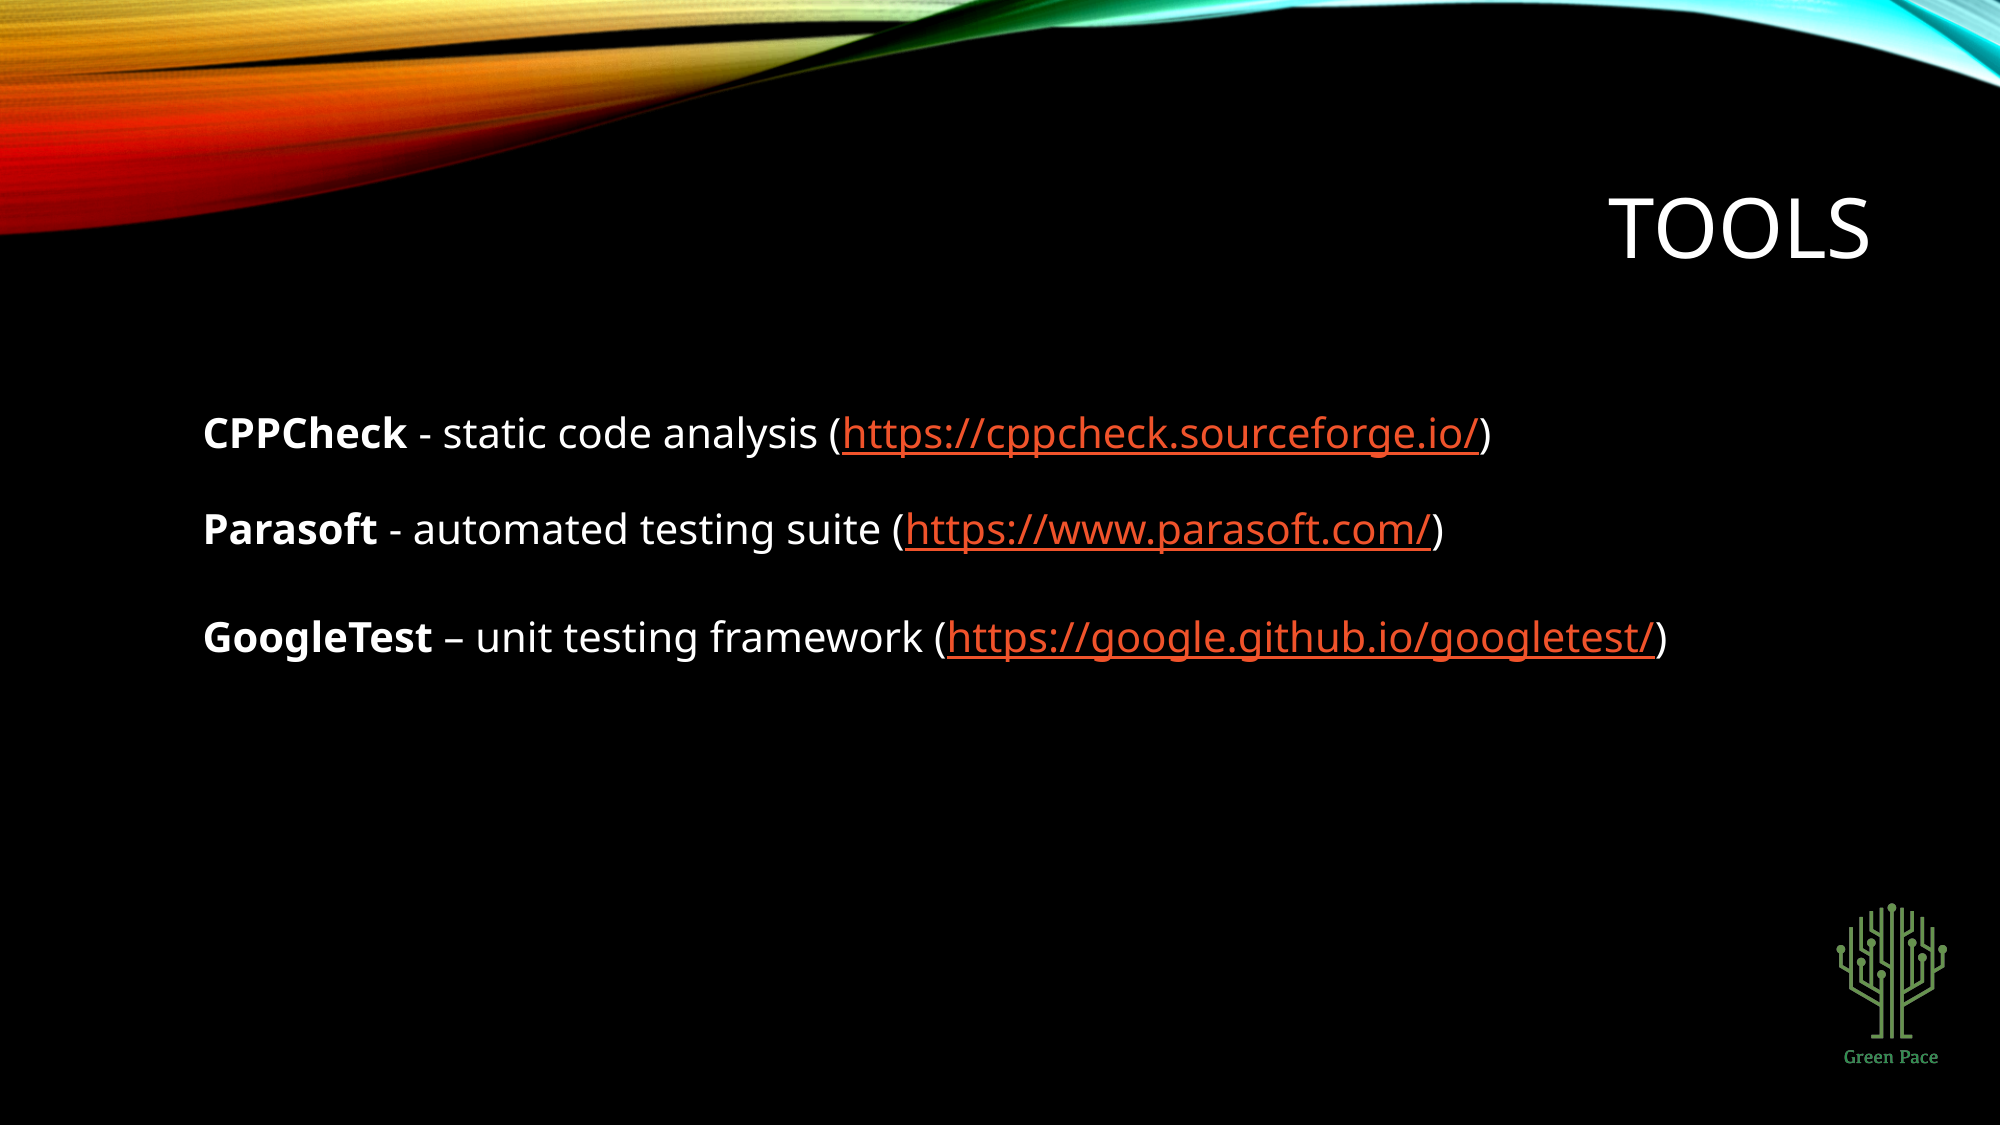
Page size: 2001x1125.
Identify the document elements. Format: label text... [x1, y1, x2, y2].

list CPPCheck - static code analysis (https://cppcheck.sourceforge.io/) Parasoft - automated testing suite (https://www.parasoft.com/) GoogleTest – unit testing framework (https://google.github.io/googletest/) [112, 360, 1888, 1021]
picture [0, 0, 2000, 237]
picture [1817, 892, 1964, 1082]
title TOOLS [474, 125, 1888, 338]
